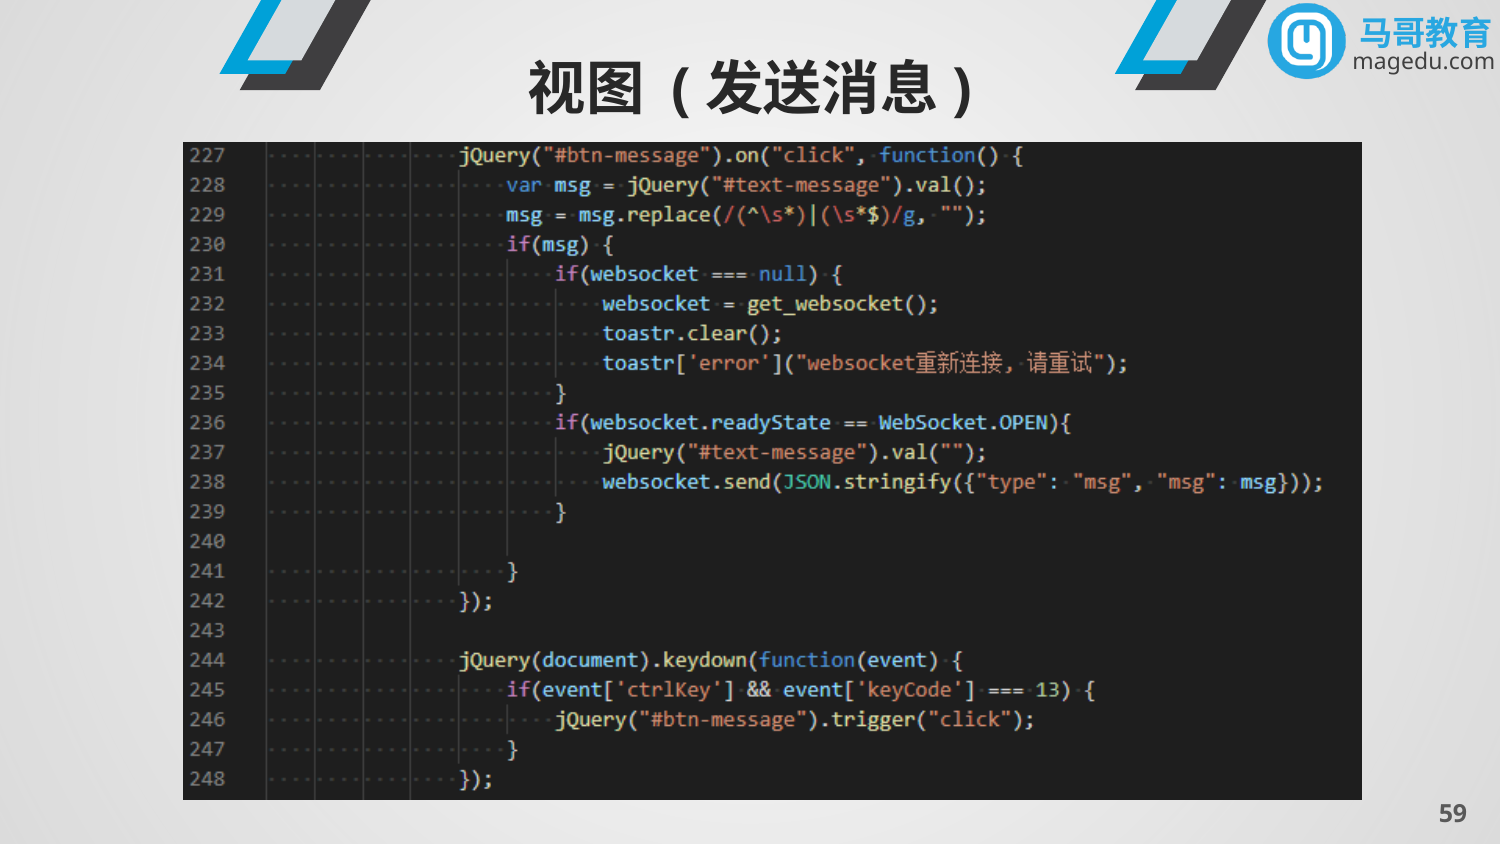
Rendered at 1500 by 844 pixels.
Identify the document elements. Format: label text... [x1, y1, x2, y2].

picture [1265, 0, 1348, 82]
picture [182, 142, 1362, 800]
text_box 视图 (发送消息) [513, 43, 987, 129]
